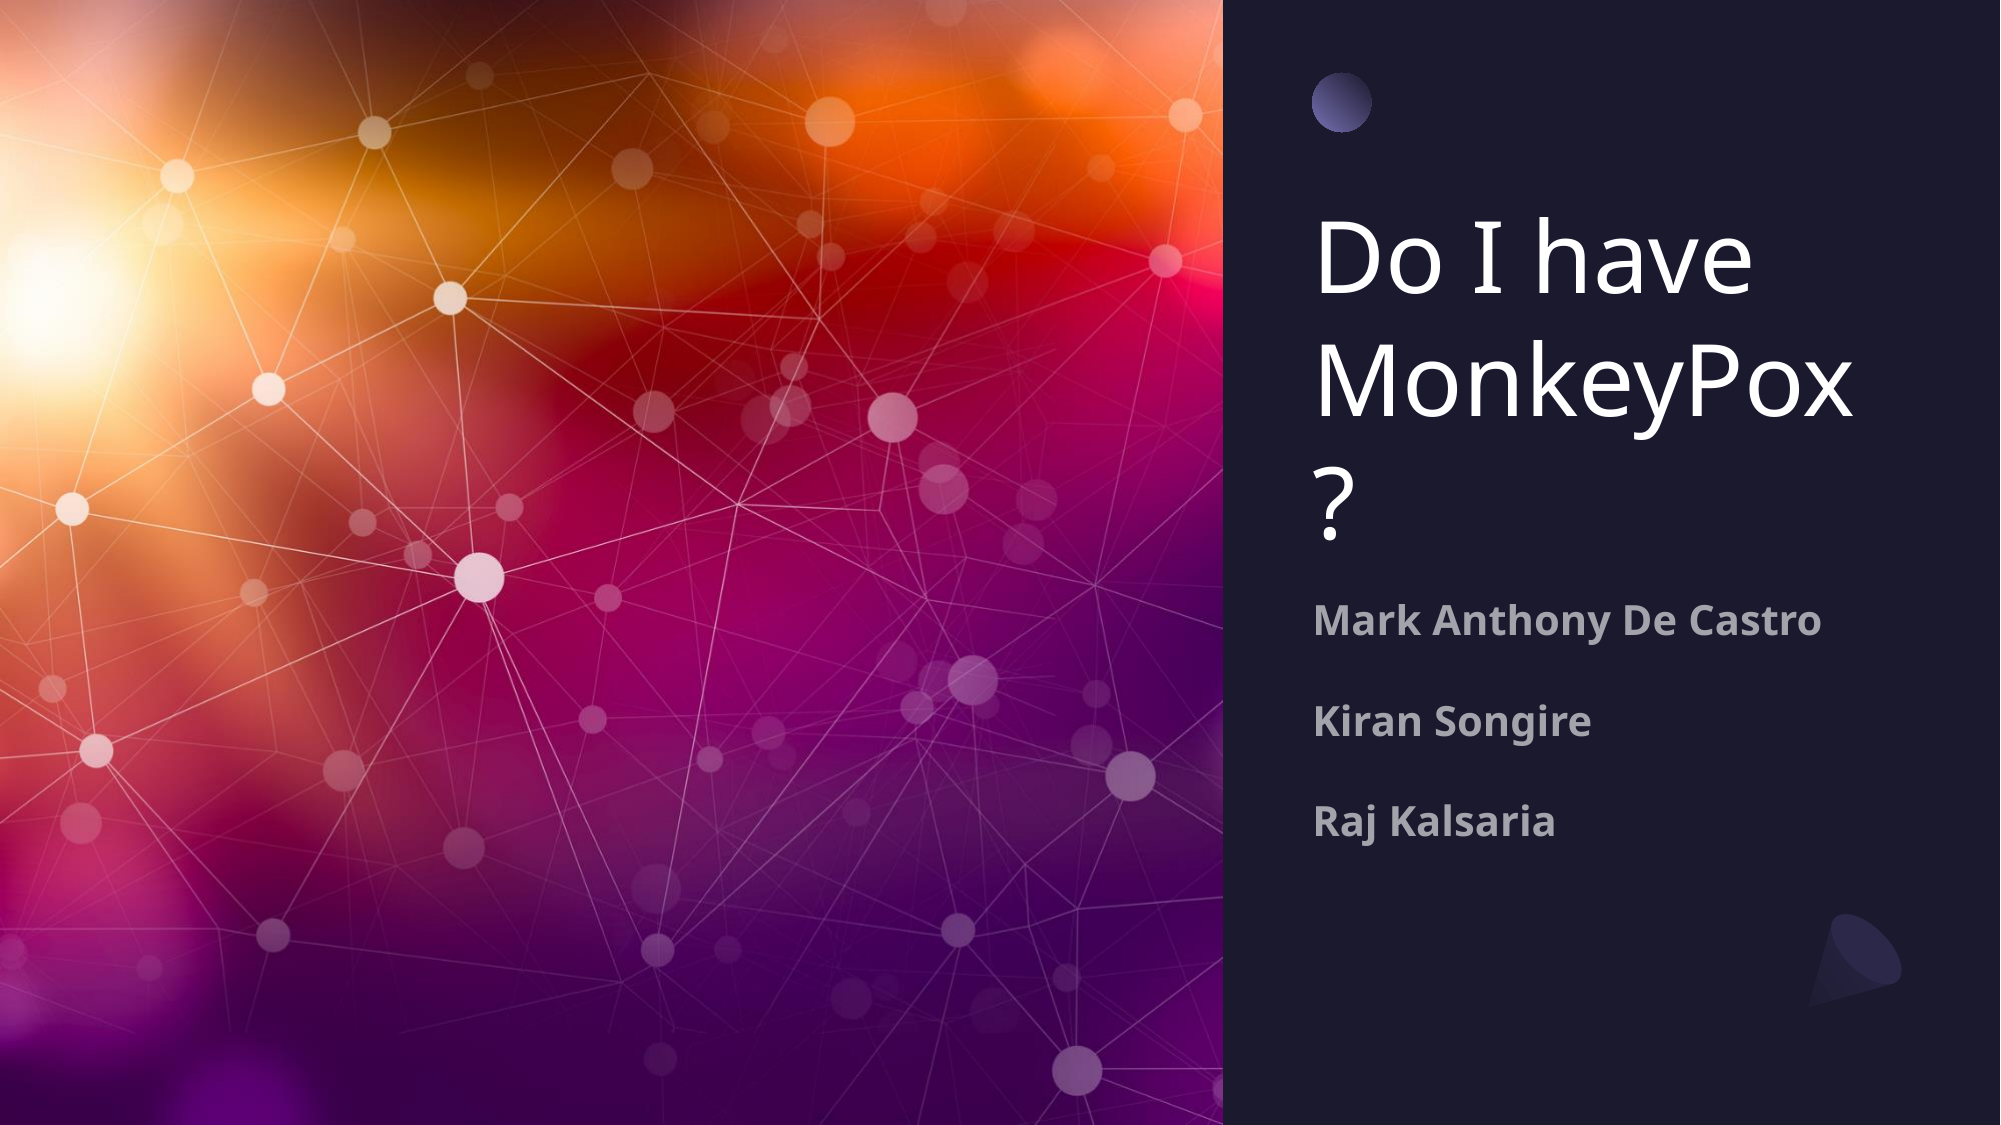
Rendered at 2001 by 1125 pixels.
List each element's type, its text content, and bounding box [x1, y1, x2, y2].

title Do I have MonkeyPox? [1312, 172, 1898, 564]
list Mark Anthony De Castro Kiran Songire Raj Kalsaria [1312, 585, 1898, 870]
picture [0, 0, 1223, 1125]
